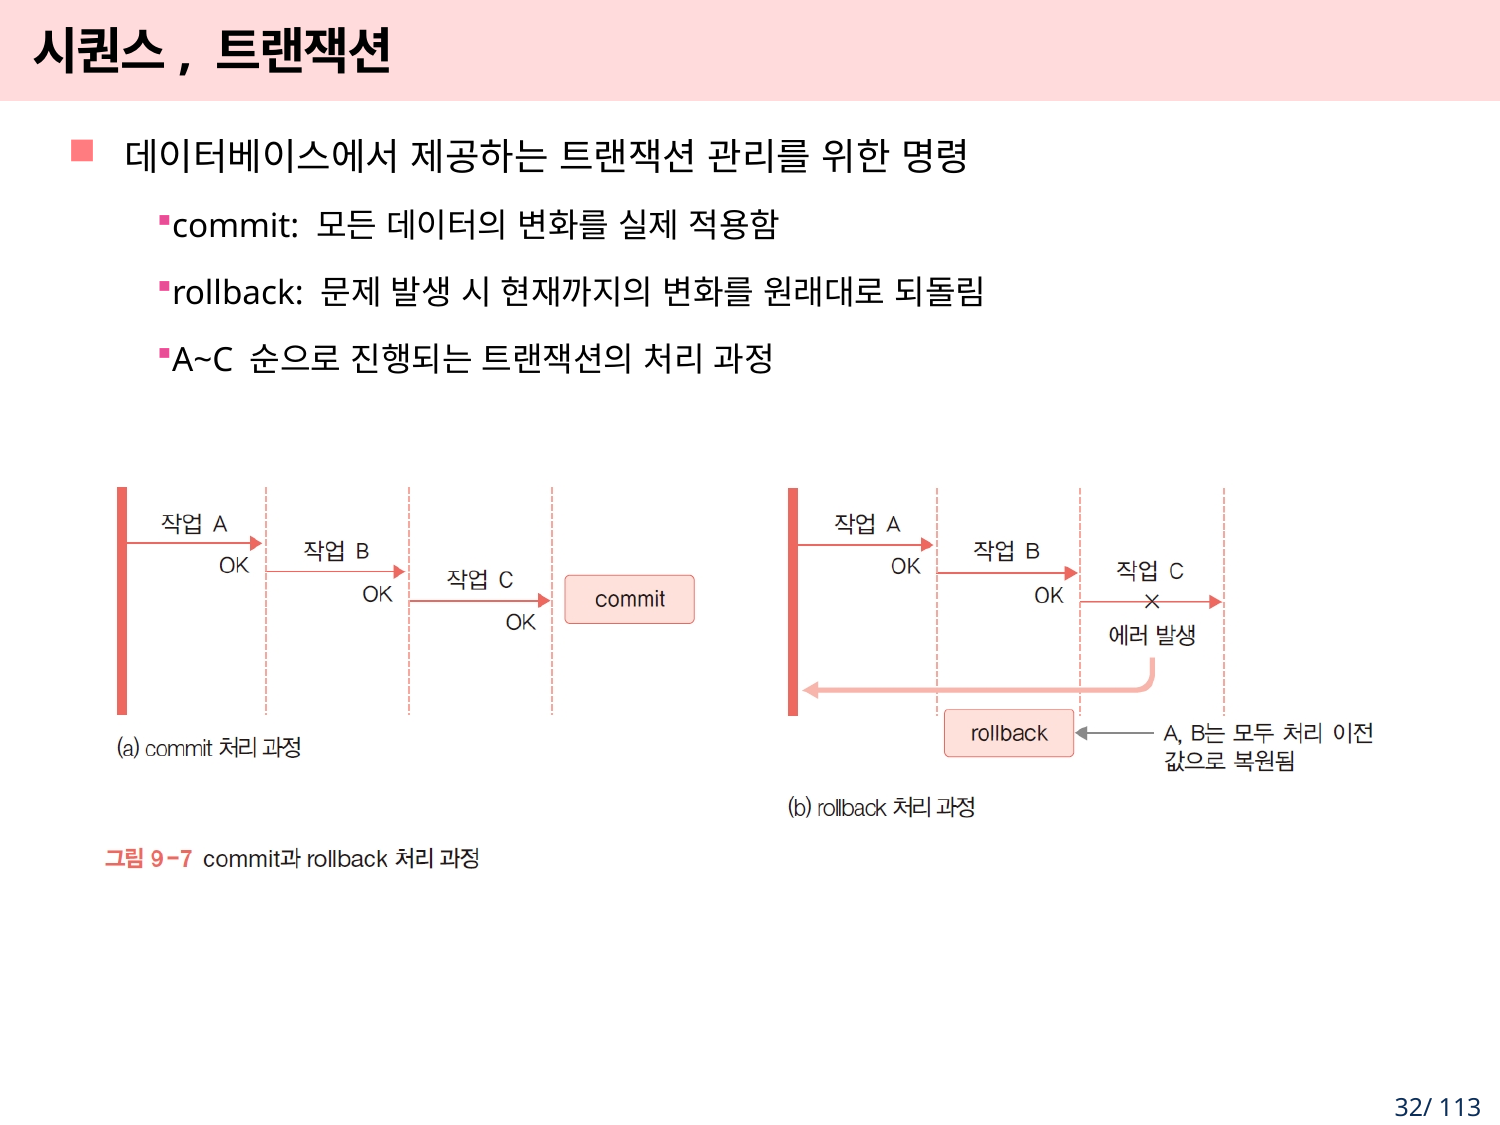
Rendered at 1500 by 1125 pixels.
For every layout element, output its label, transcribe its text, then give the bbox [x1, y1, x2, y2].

picture [783, 479, 1375, 820]
picture [111, 479, 703, 765]
title 시퀀스, 트랜잭션 [17, 10, 1295, 89]
list 데이터베이스에서 제공하는 트랜잭션 관리를 위한 명령 commit: 모든 데이터의 변화를 실제 적용함 rollback: 문제 발생 시 현재까지의 변화를 원래대로 되돌림 A~C 순으로 진행되는 트랜잭션의 처리 과정 [53, 125, 1425, 1005]
picture [100, 845, 692, 871]
